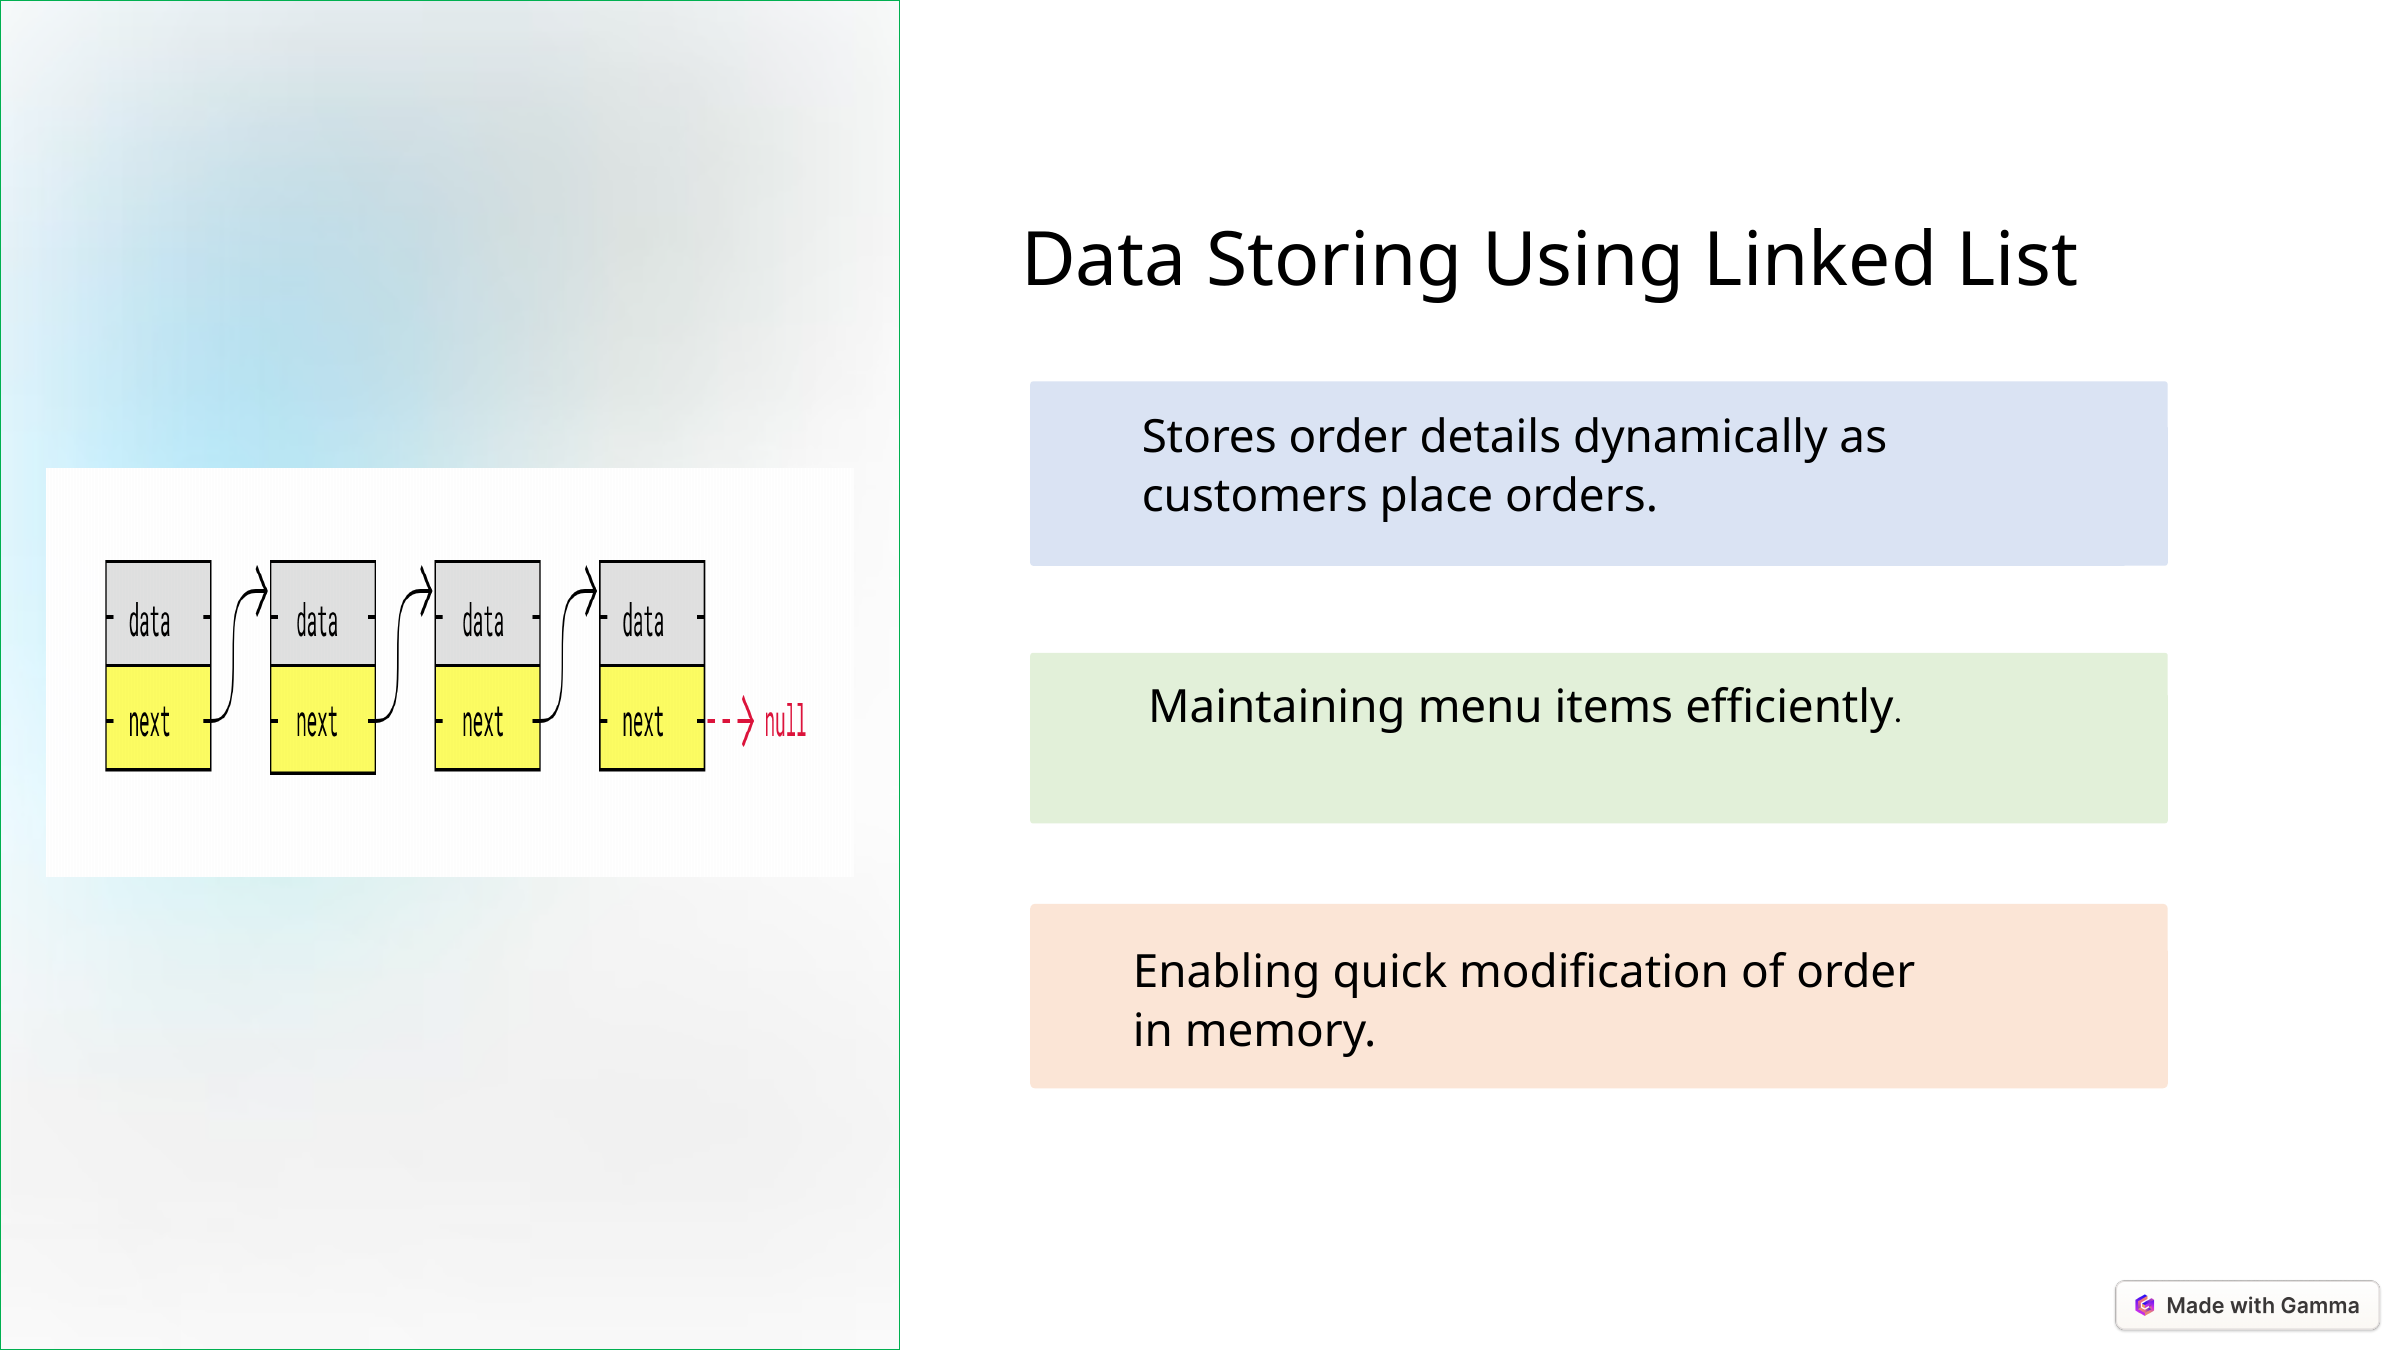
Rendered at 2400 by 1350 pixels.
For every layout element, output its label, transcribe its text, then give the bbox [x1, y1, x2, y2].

picture [0, 0, 900, 1350]
text_box Stores order details dynamically as customers place orders. [1141, 402, 2090, 548]
text_box [1030, 381, 2168, 566]
picture [2106, 1271, 2389, 1339]
text_box Maintaining menu items efficiently. [1148, 672, 2082, 824]
text_box Data Storing Using Linked List [1021, 184, 2316, 301]
text_box Enabling quick modification of order in memory. [1132, 937, 2137, 1054]
text_box [1030, 652, 2168, 824]
text_box [1030, 903, 2168, 1089]
